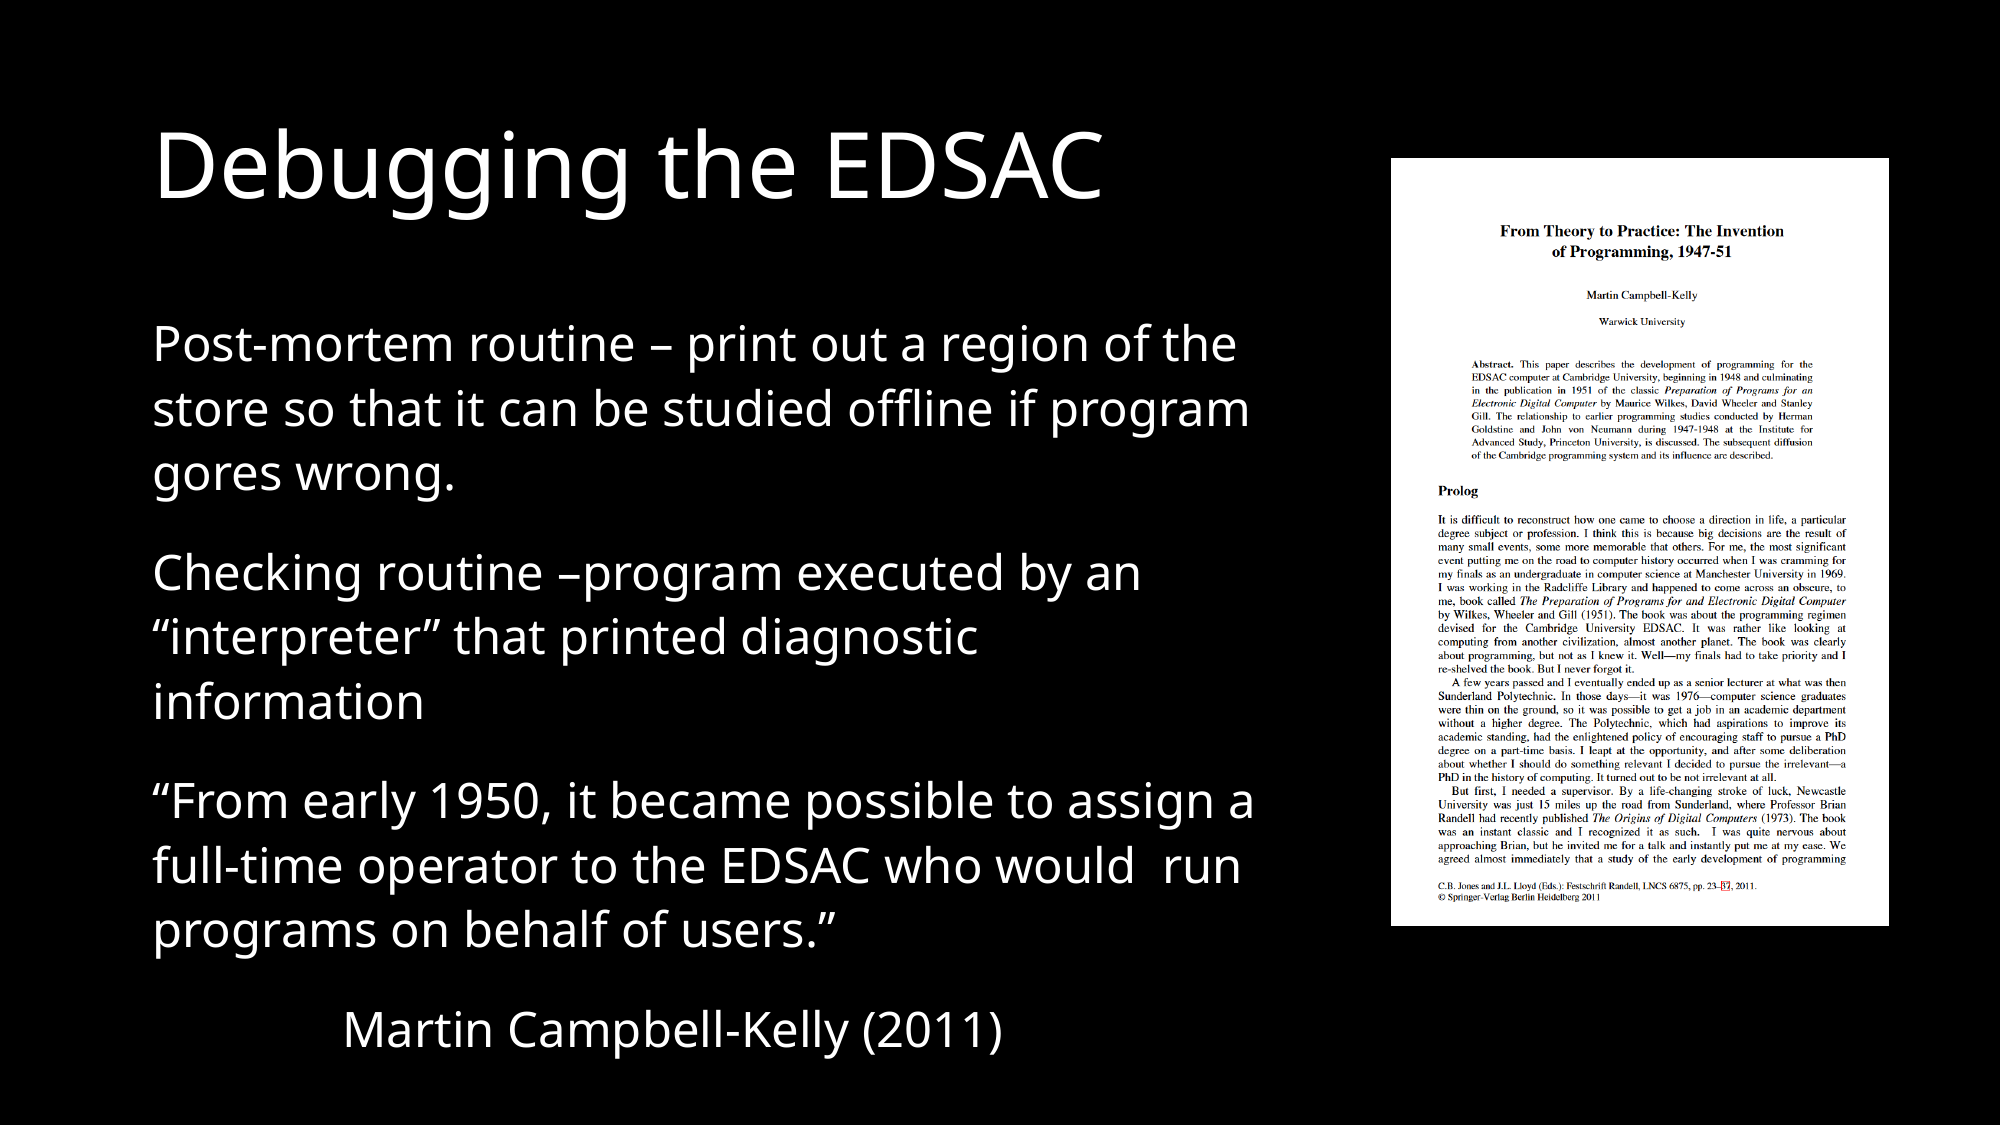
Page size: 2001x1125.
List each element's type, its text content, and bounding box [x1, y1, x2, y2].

title Debugging the EDSAC [137, 59, 1863, 278]
picture [1391, 158, 1889, 926]
list Post-mortem routine – print out a region of the store so that it can be studied offline if program gores wrong. Checking routine –program executed by an “interpreter” that printed diagnostic information “From early 1950, it became possible to assign a full-time operator to the EDSAC who would run programs on behalf of users.” Martin Campbell-Kelly (2011) [137, 299, 1275, 1067]
